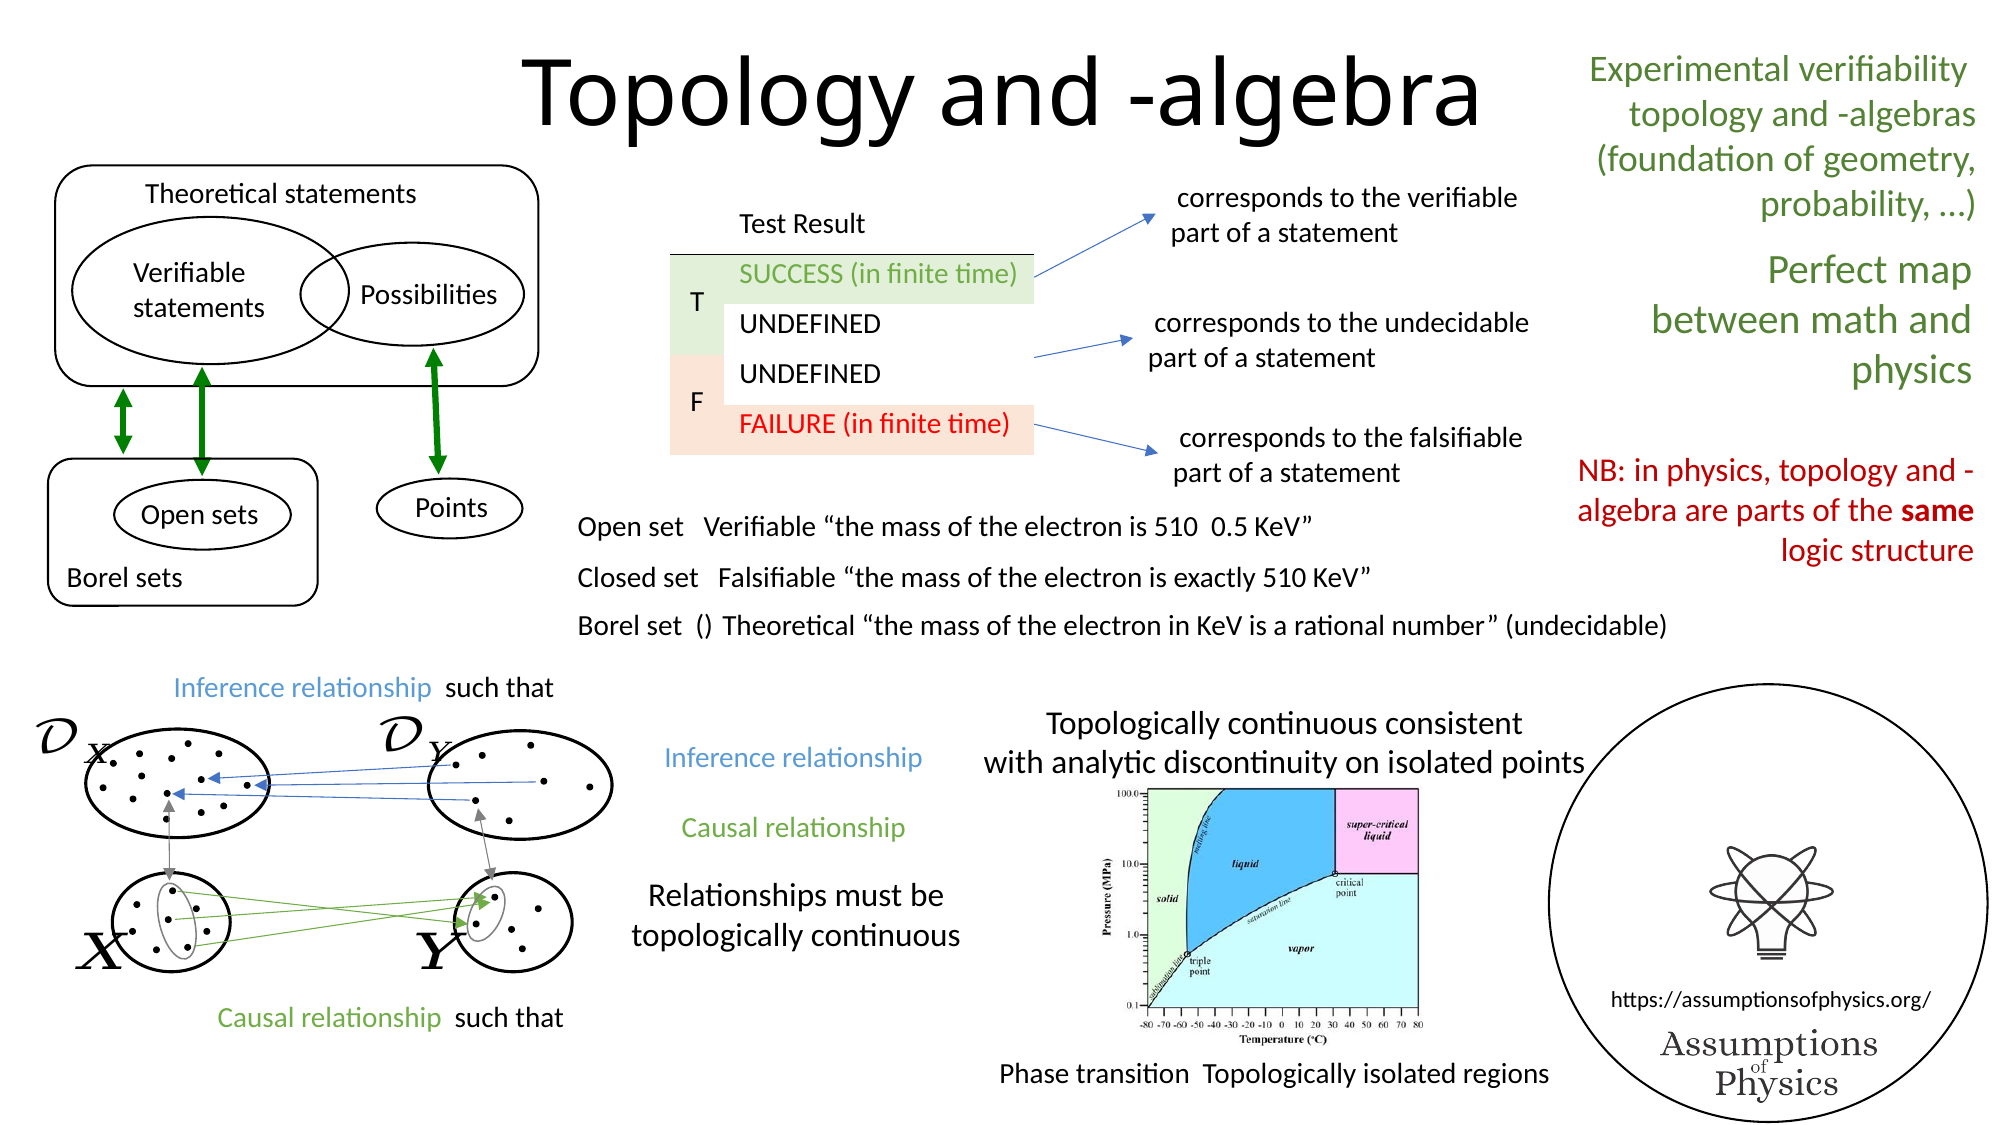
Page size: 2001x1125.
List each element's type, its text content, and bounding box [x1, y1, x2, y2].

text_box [1034, 424, 1113, 454]
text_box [47, 165, 539, 606]
text_box Relationships must be topologically continuous [616, 866, 976, 961]
picture [1709, 846, 1834, 960]
text_box Perfect map between math and physics [1621, 234, 1988, 400]
text_box Topologically continuous consistent with analytic discontinuity on isolated points [968, 693, 1602, 788]
picture [1660, 1029, 1877, 1103]
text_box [1034, 214, 1113, 278]
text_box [1034, 338, 1113, 358]
picture [1083, 765, 1478, 1058]
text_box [85, 729, 613, 972]
